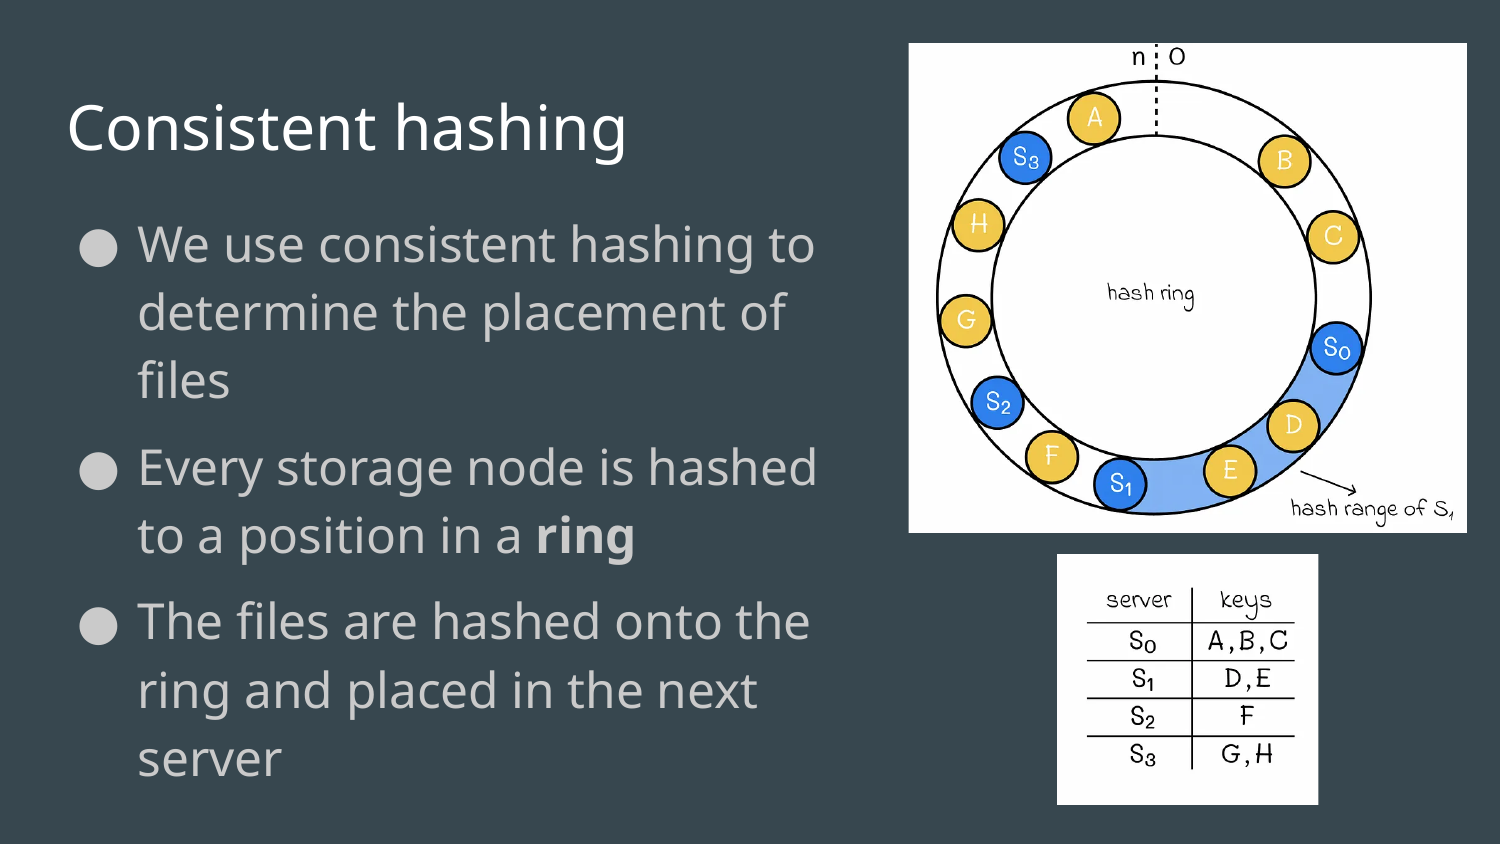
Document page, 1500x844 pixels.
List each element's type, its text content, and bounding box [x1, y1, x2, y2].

title Consistent hashing [51, 72, 903, 167]
picture [1056, 553, 1319, 805]
picture [908, 43, 1468, 534]
list We use consistent hashing to determine the placement of files Every storage node is hashed to a position in a ring The files are hashed onto the ring and placed in the next server [51, 189, 872, 805]
